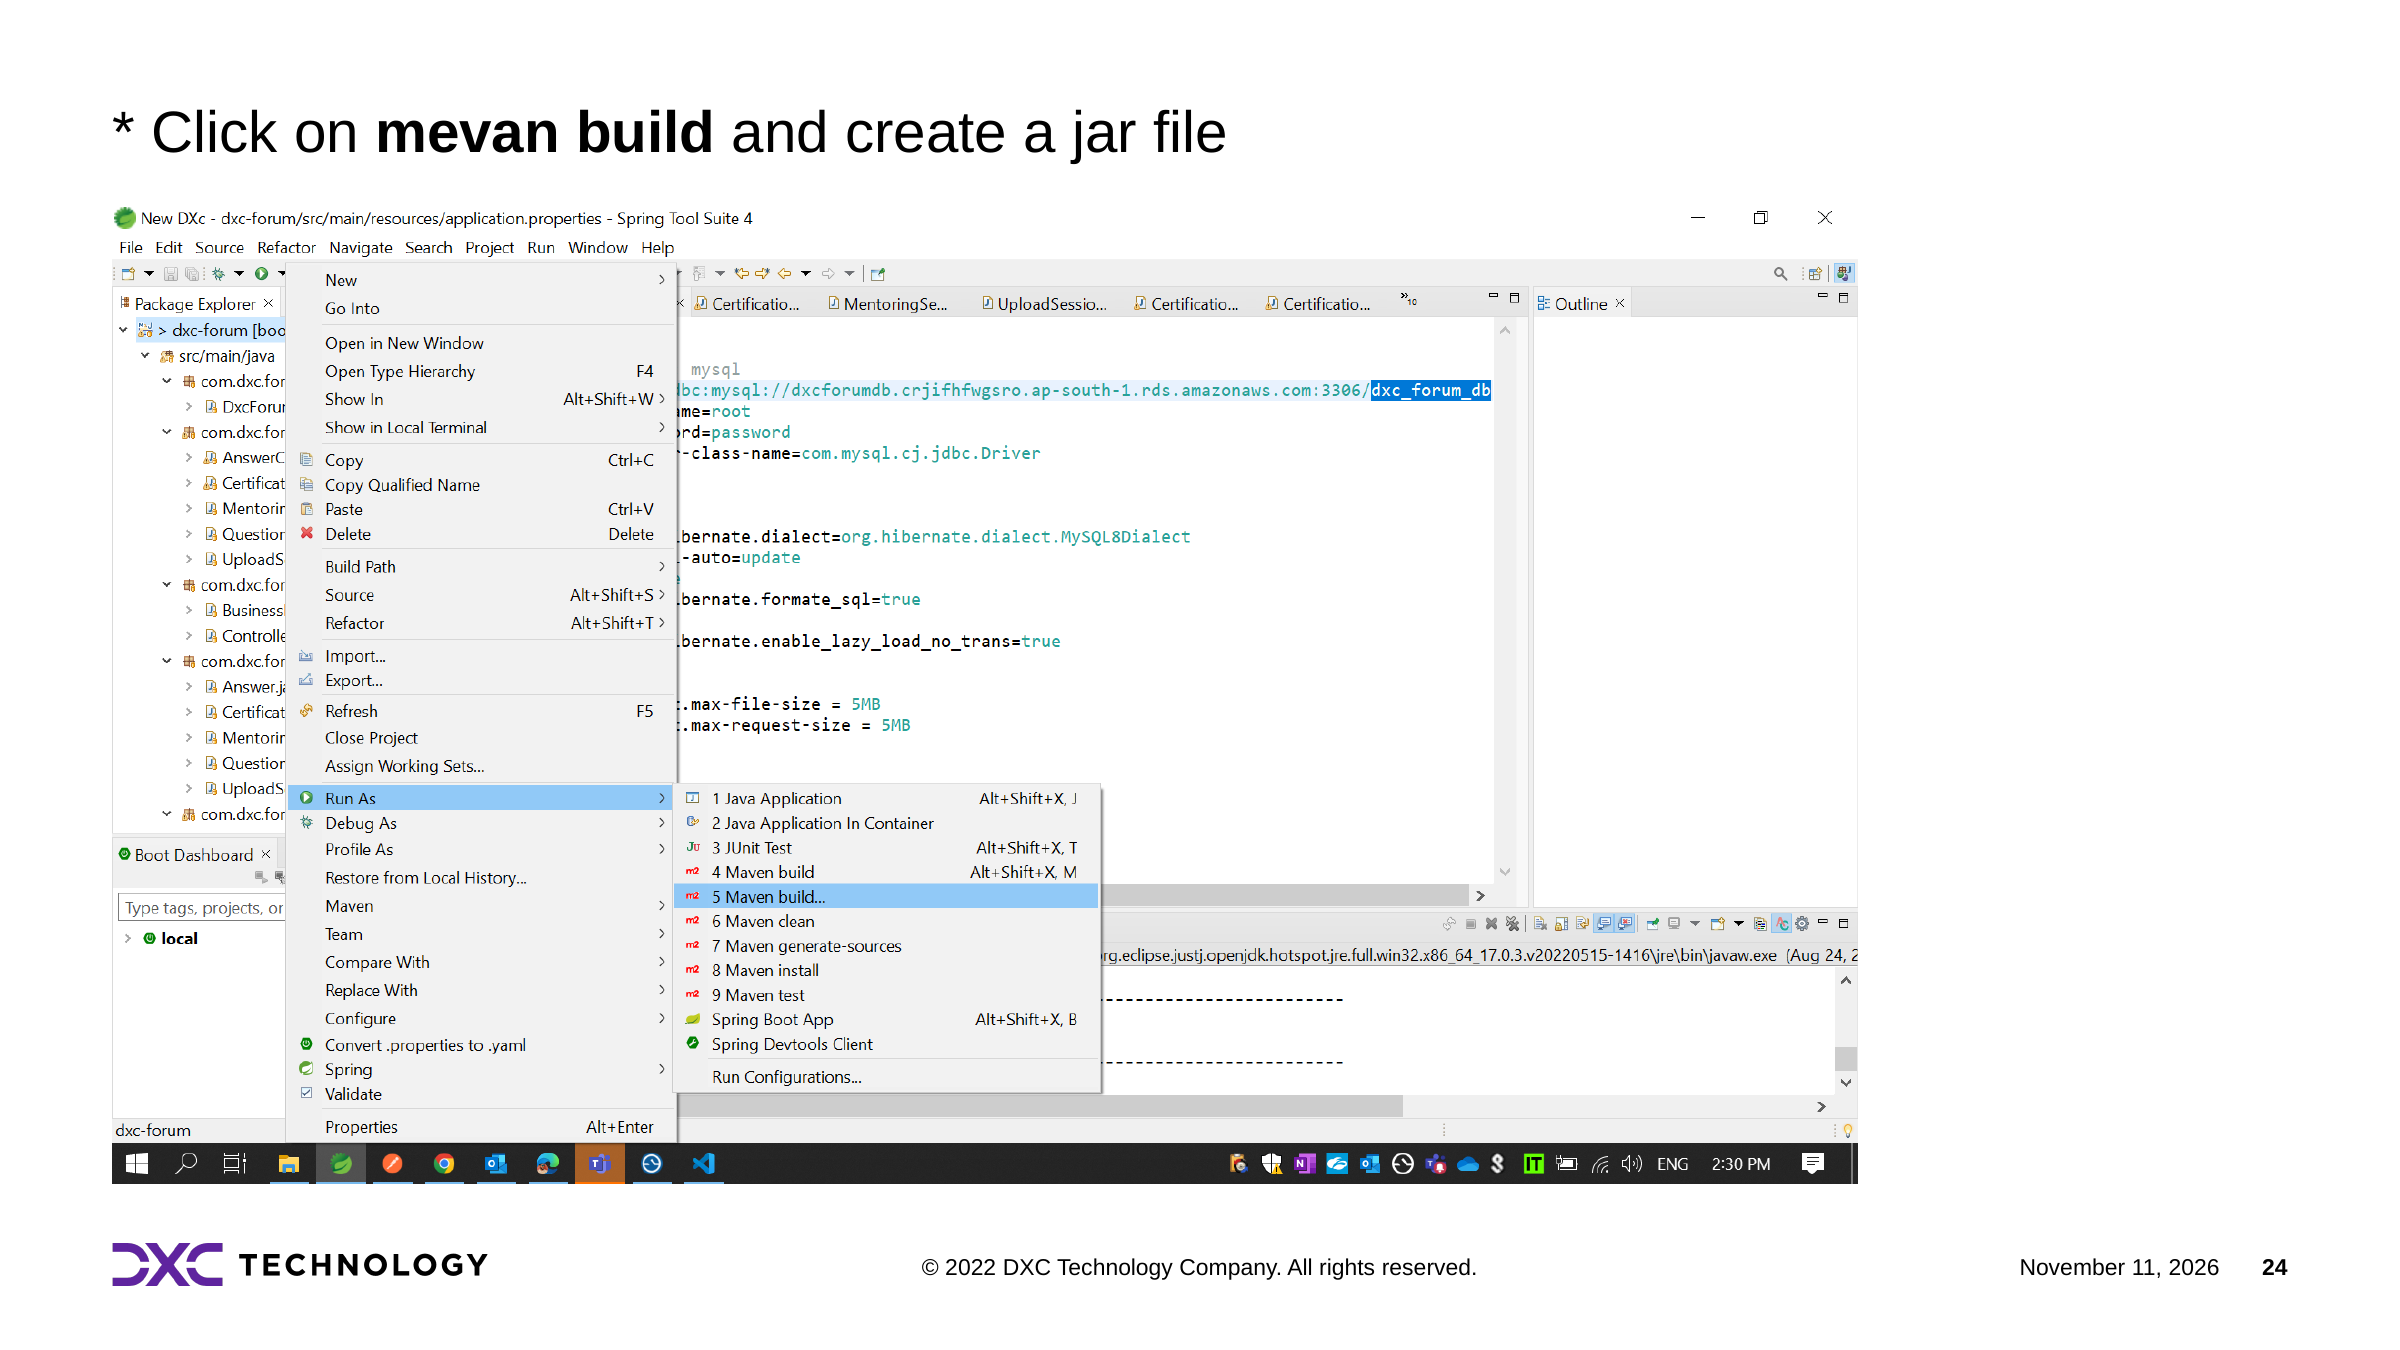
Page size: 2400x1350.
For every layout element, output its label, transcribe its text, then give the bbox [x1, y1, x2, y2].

picture [112, 202, 1858, 1184]
picture [112, 1243, 488, 1286]
title * Click on mevan build and create a jar file [112, 104, 2288, 338]
